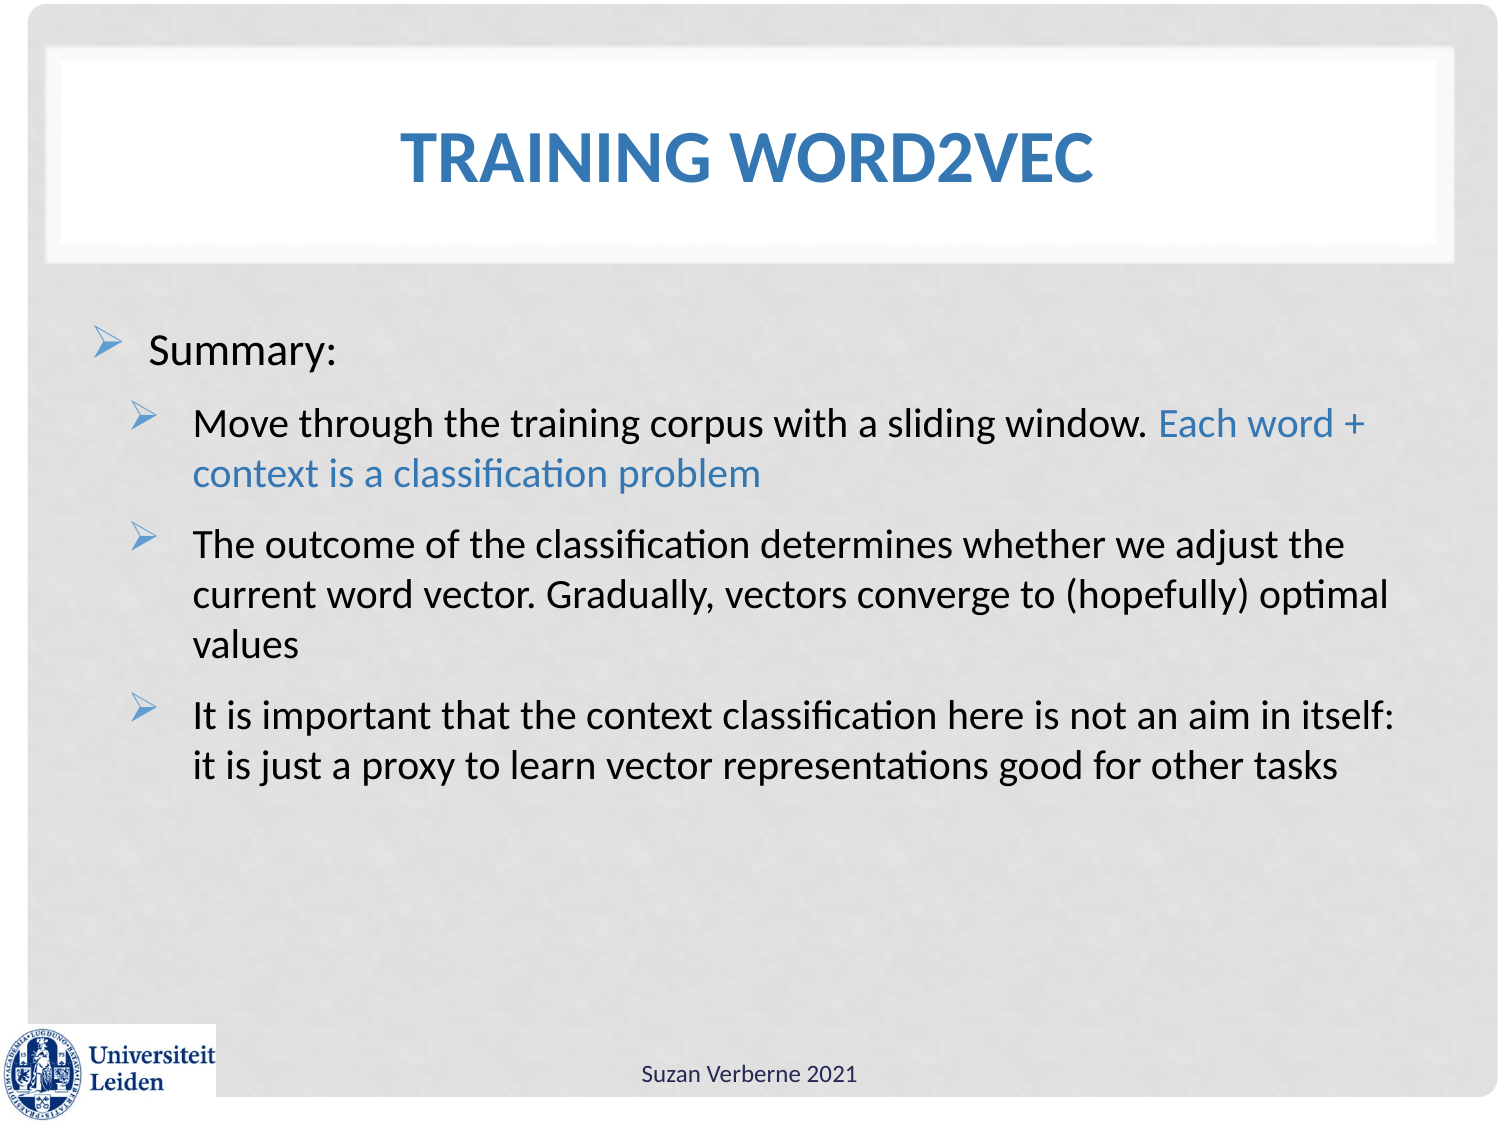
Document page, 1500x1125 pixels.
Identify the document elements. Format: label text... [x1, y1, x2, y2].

footer Suzan Verberne 2021 [512, 1042, 988, 1103]
picture [0, 1024, 216, 1125]
title Training Word2vec [69, 66, 1425, 238]
list Summary: Move through the training corpus with a sliding window. Each word + context is a classification problem The outcome of the classification determines whether we adjust the current word vector. Gradually, vectors converge to (hopefully) optimal values It is important that the context classification here is not an aim in itself: it is just a proxy to learn vector representations good for other tasks [75, 312, 1425, 1005]
